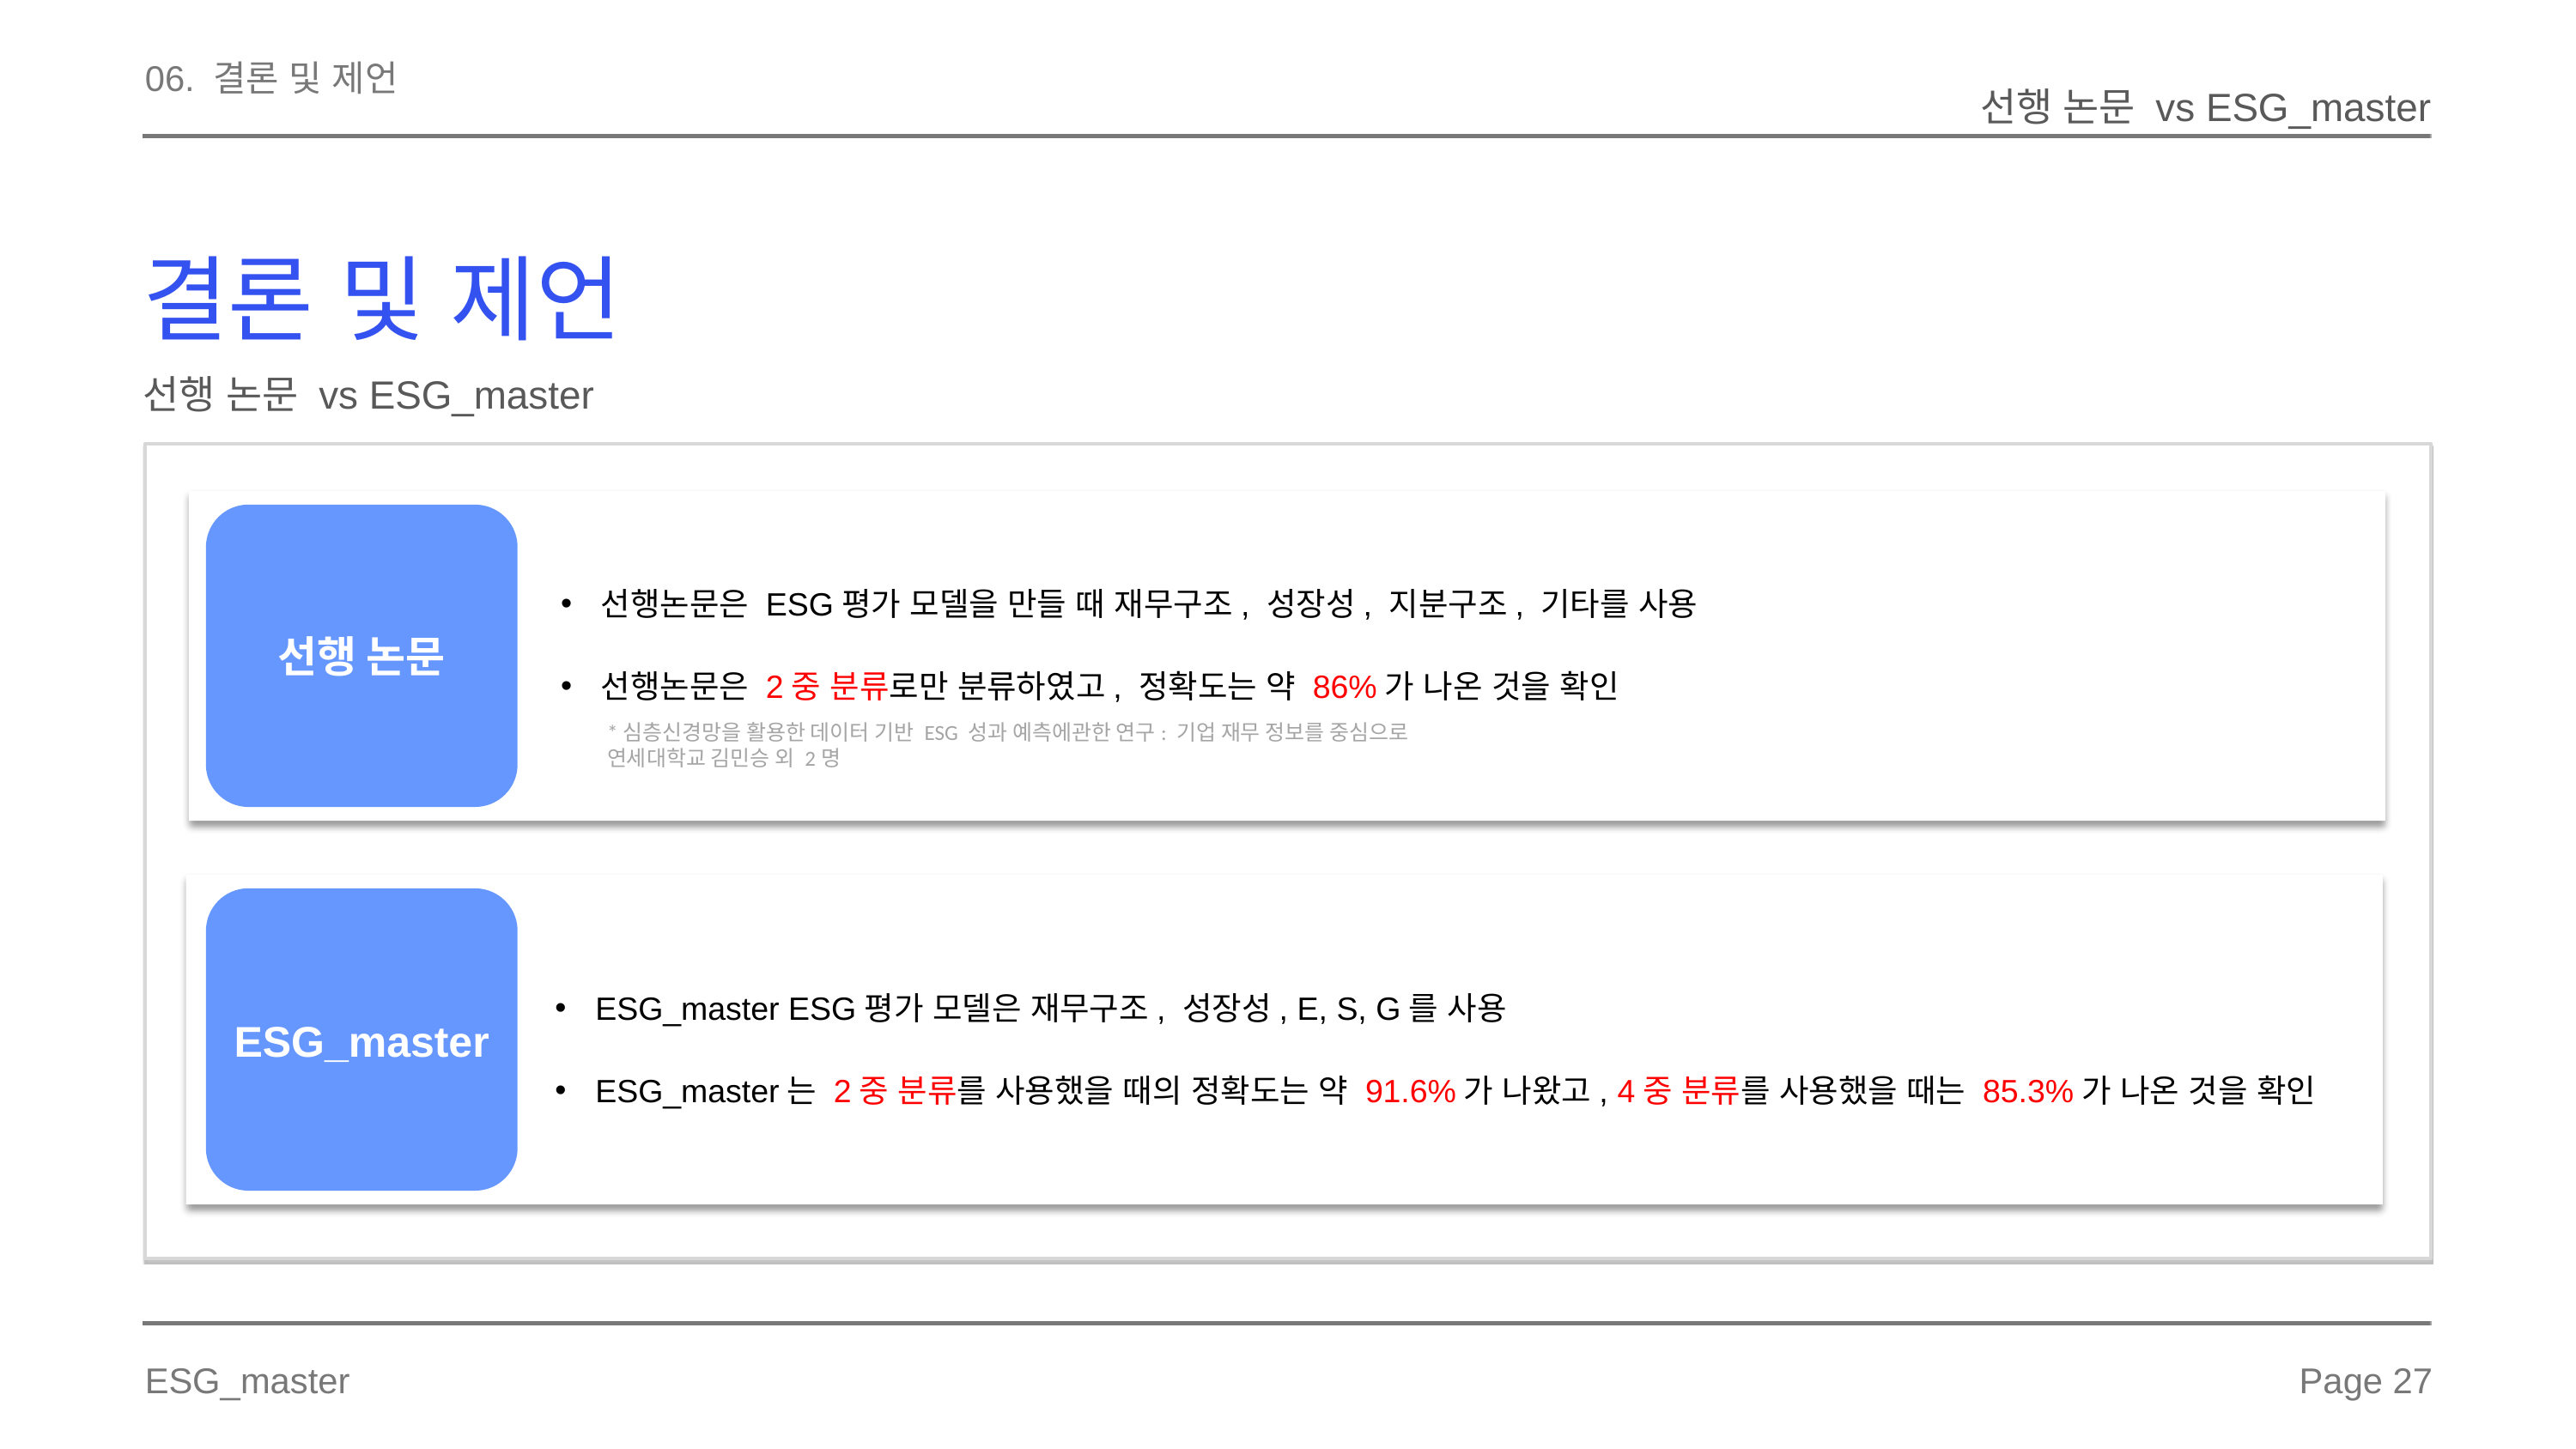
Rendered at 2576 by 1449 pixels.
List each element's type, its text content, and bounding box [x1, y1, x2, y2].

text_box 06. 결론 및 제언 [144, 53, 1043, 104]
text_box 선행 논문 vs ESG_master [1824, 73, 2432, 126]
text_box 결론 및 제언 [143, 228, 1737, 361]
text_box 선행 논문 vs ESG_master [143, 359, 1042, 415]
picture [143, 1321, 2432, 1325]
text_box Page 27 [2121, 1355, 2433, 1406]
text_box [185, 874, 2384, 1205]
picture [143, 133, 2432, 138]
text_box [188, 490, 2386, 822]
text_box [144, 443, 2432, 1259]
text_box ESG_master [144, 1355, 457, 1406]
